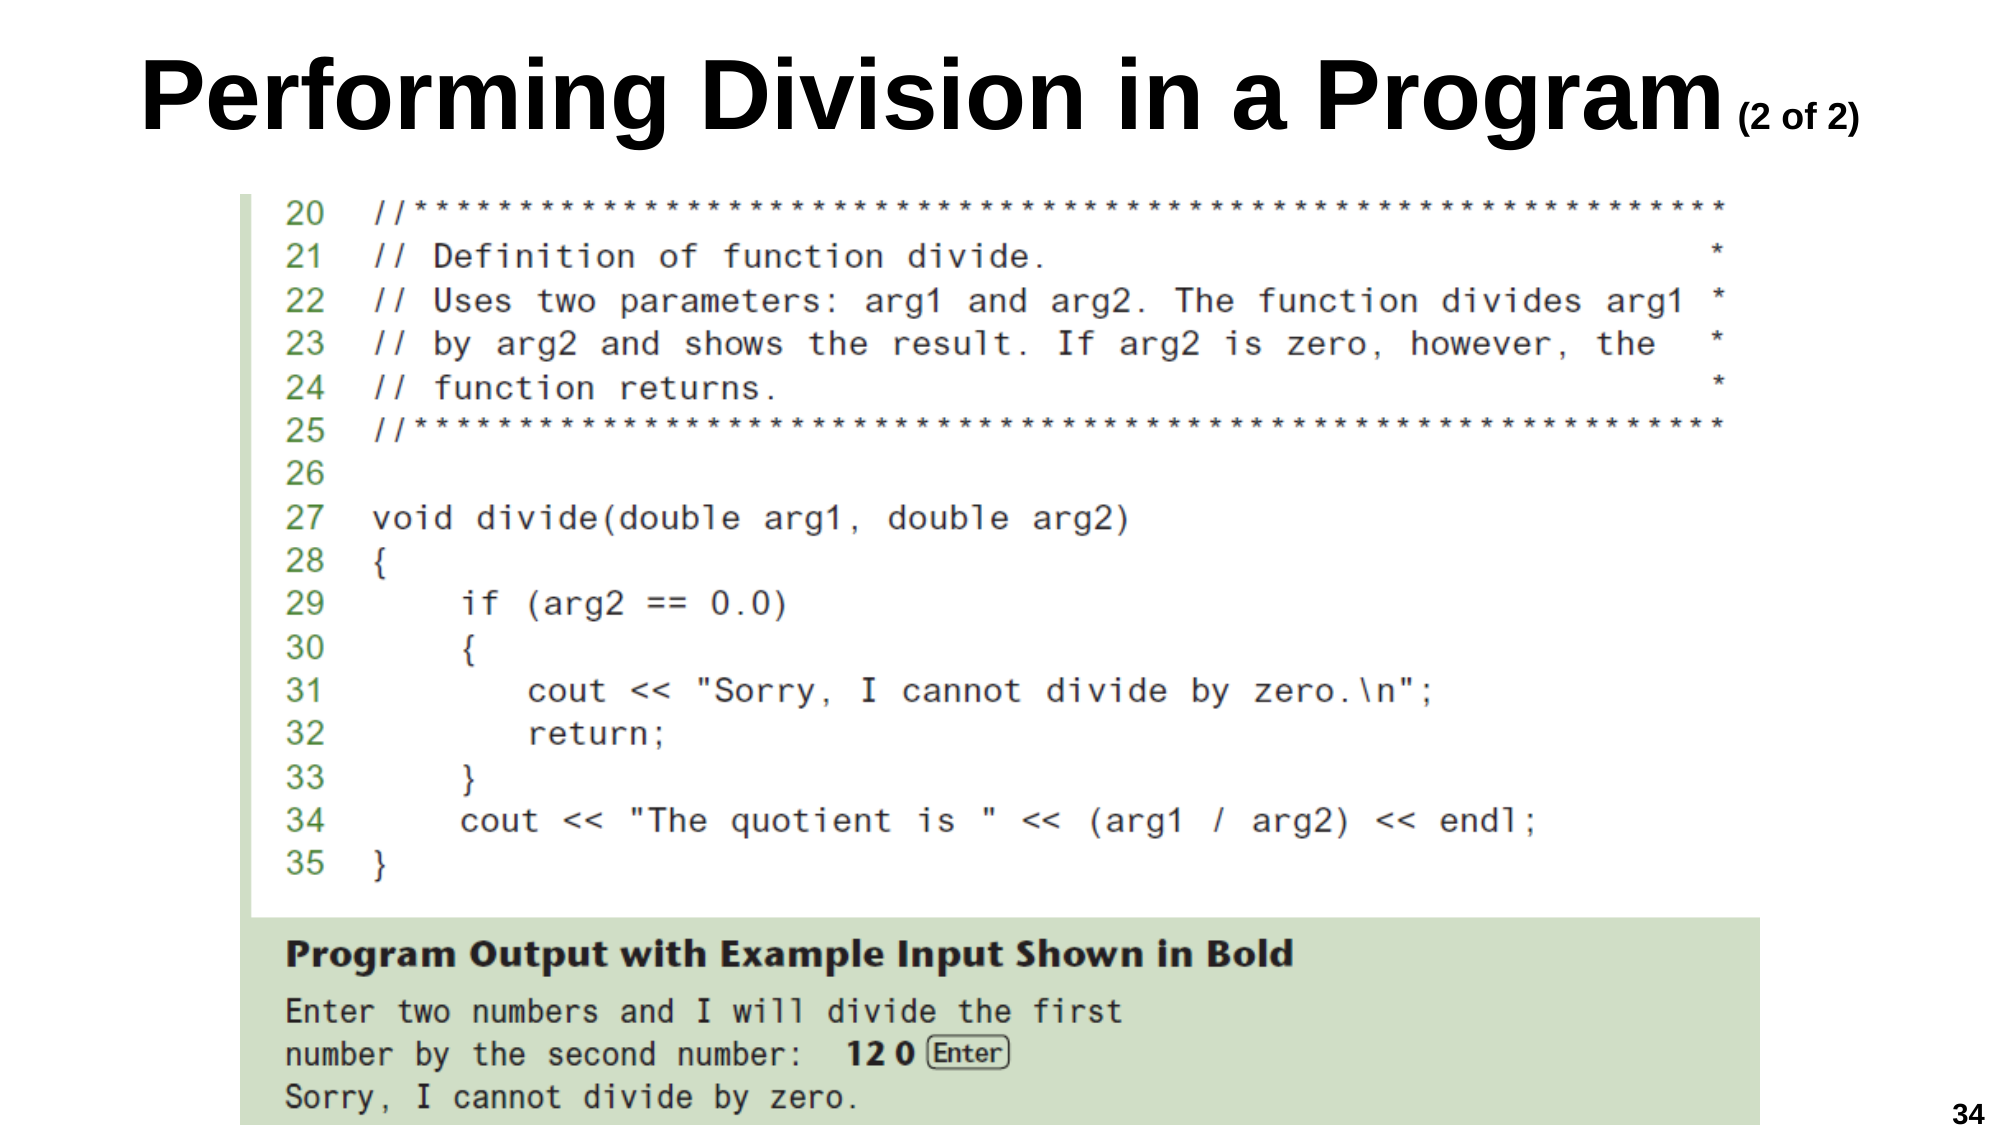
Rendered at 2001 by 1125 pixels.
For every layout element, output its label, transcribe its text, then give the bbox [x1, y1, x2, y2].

slide_number 34 [1909, 1087, 2000, 1125]
title Performing Division in a Program (2 of 2) [0, 0, 2000, 180]
picture [240, 194, 1760, 1125]
